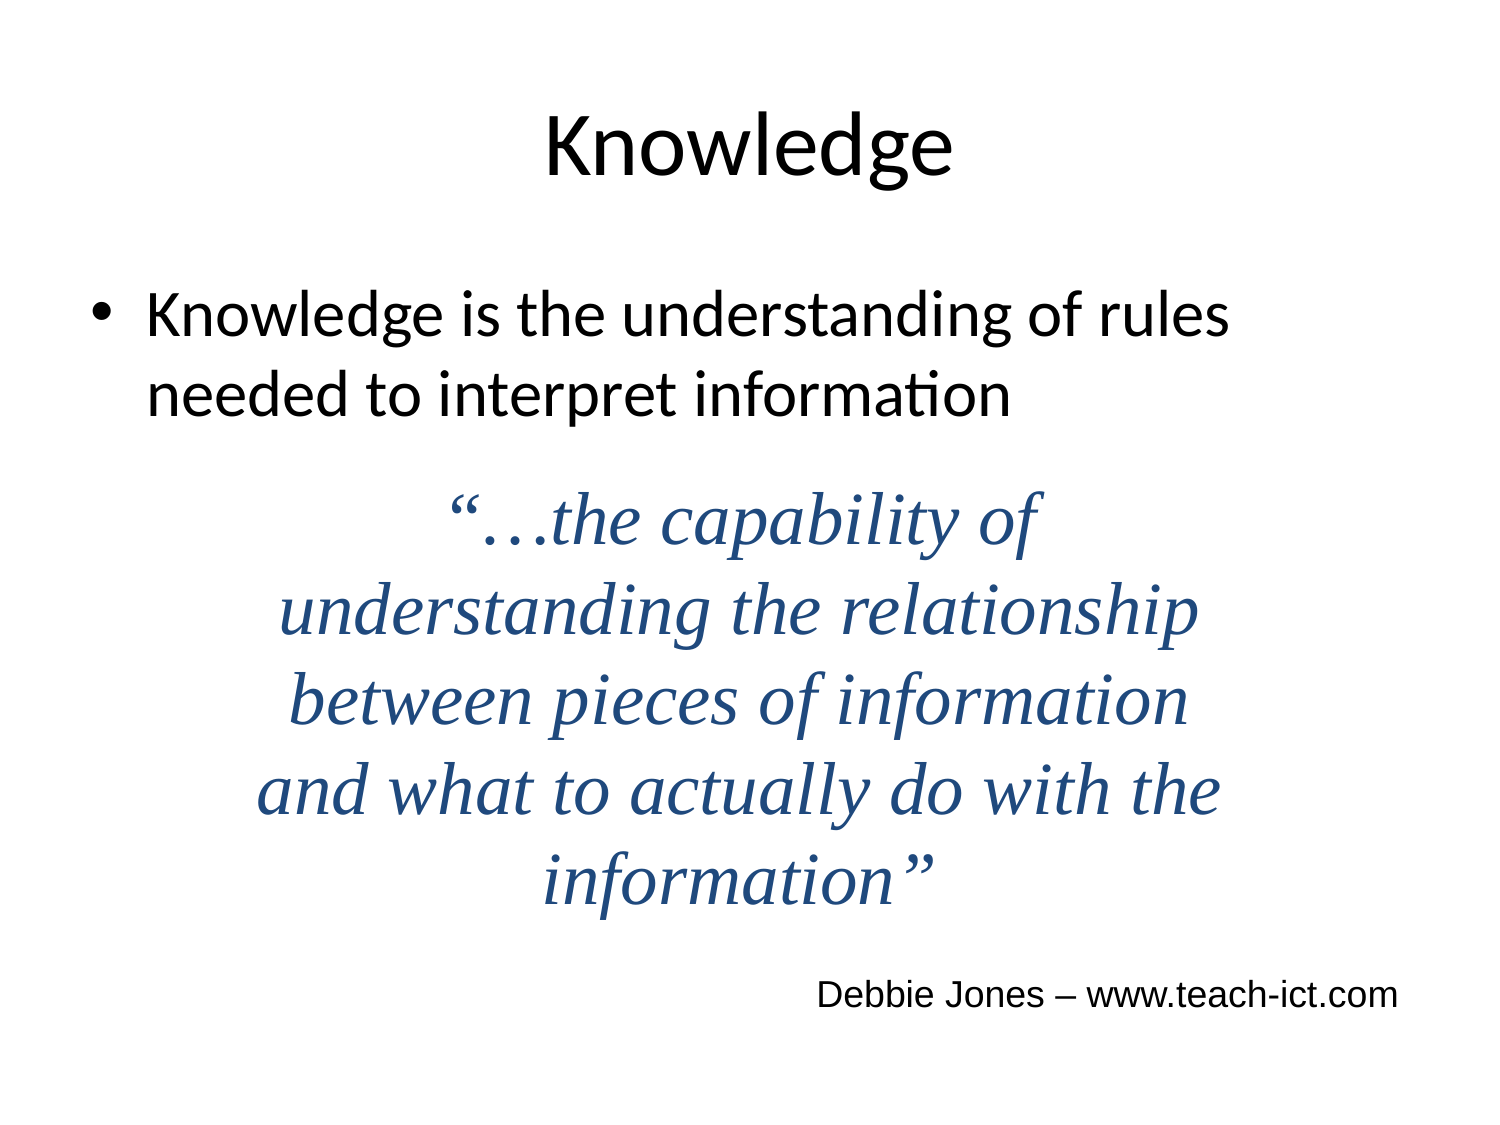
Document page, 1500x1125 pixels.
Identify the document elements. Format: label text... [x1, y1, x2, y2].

text_box “…the capability of understanding the relationship between pieces of information and what to actually do with the information” [237, 462, 1242, 928]
title Knowledge [75, 45, 1425, 233]
text_box Debbie Jones – www.teach-ict.com [801, 962, 1414, 1023]
list Knowledge is the understanding of rules needed to interpret information [75, 262, 1425, 1005]
